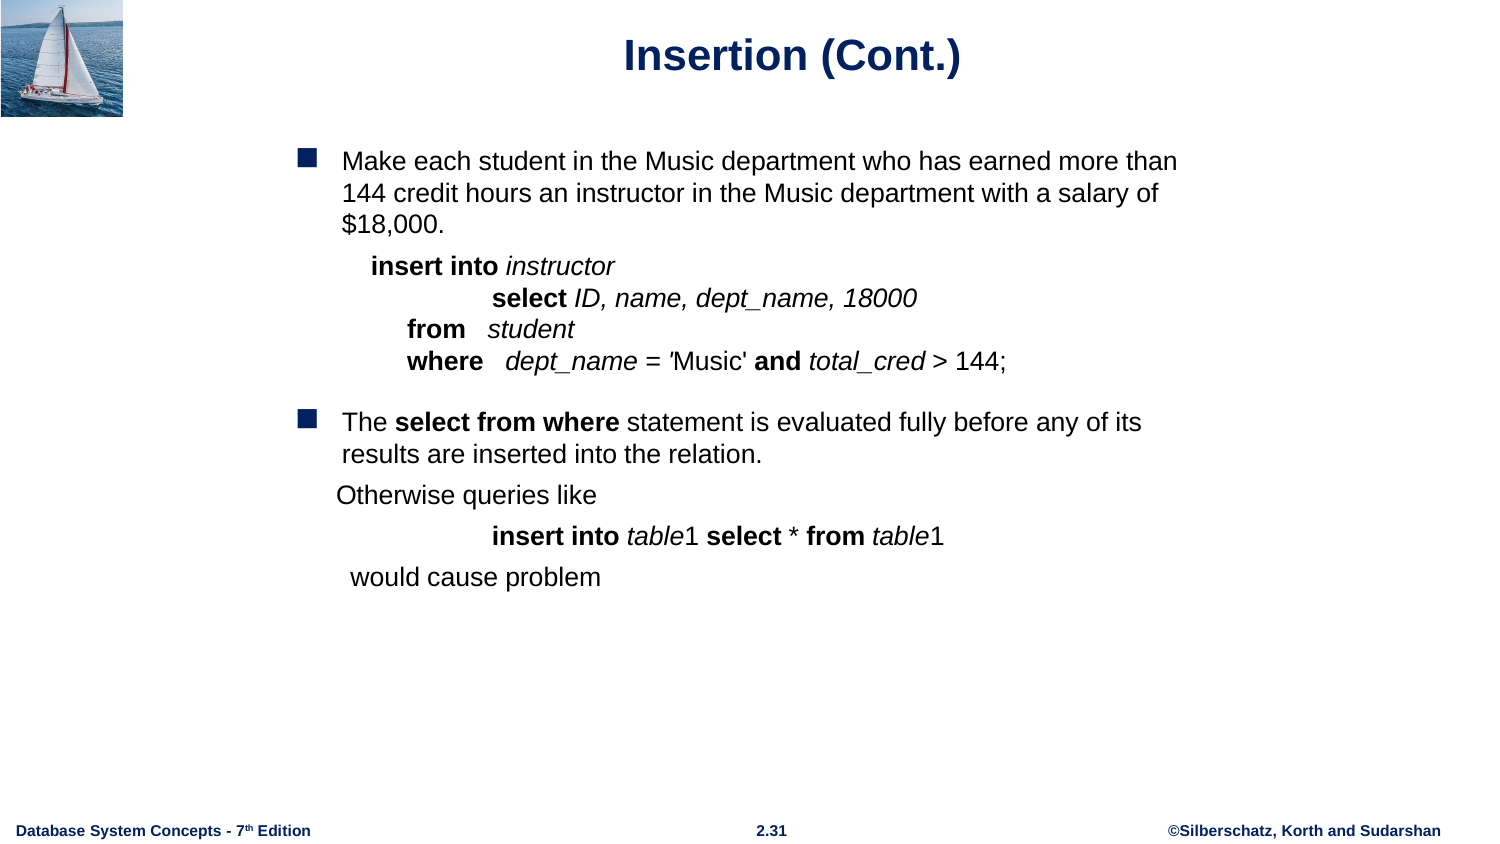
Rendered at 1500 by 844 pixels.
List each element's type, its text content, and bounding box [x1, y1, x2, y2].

picture [0, 0, 123, 117]
list Make each student in the Music department who has earned more than 144 credit hours an instructor in the Music department with a salary of $18,000. insert into instructor select ID, name, dept_name, 18000 from student where dept_name = 'Music' and total_cred > 144; The select from where statement is evaluated fully before any of its results are inserted into the relation. Otherwise queries like insert into table1 select * from table1 would cause problem [284, 136, 1215, 761]
title Insertion (Cont.) [296, 30, 1289, 87]
